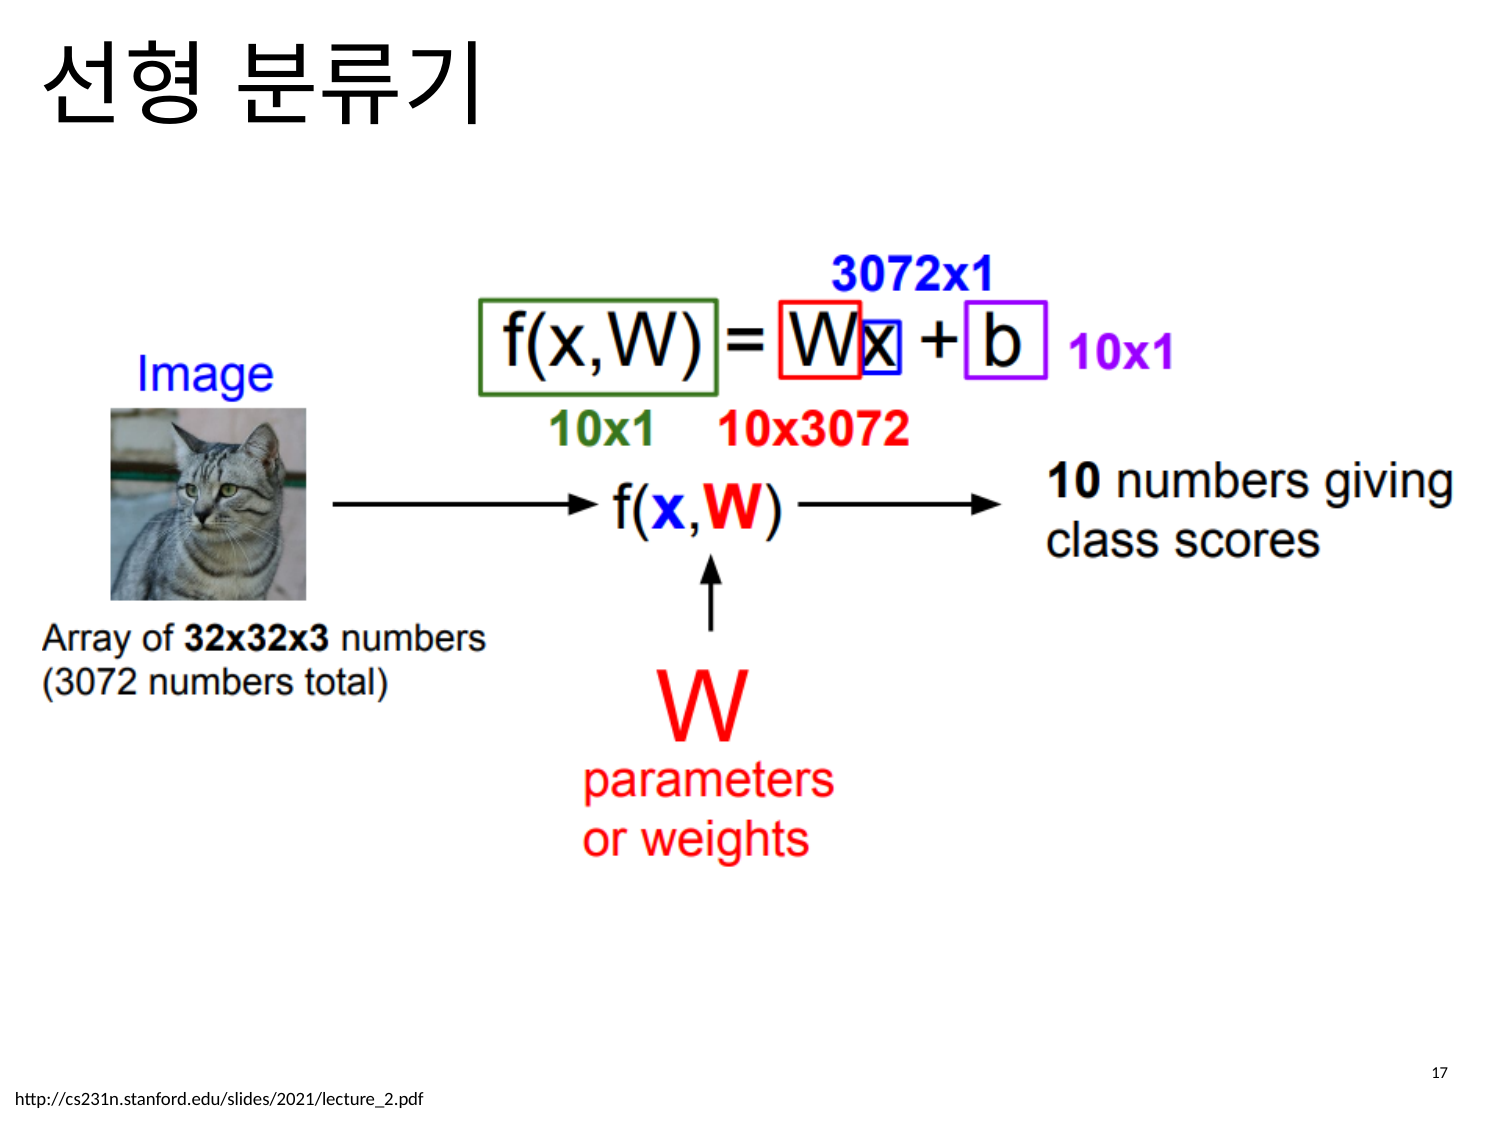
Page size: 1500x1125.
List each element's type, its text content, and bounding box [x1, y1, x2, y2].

slide_number 17 [1416, 1054, 1477, 1115]
title 선형 분류기 [24, 17, 1477, 159]
picture [42, 244, 1458, 881]
text_box http://cs231n.stanford.edu/slides/2021/lecture_2.pdf [0, 1079, 750, 1117]
